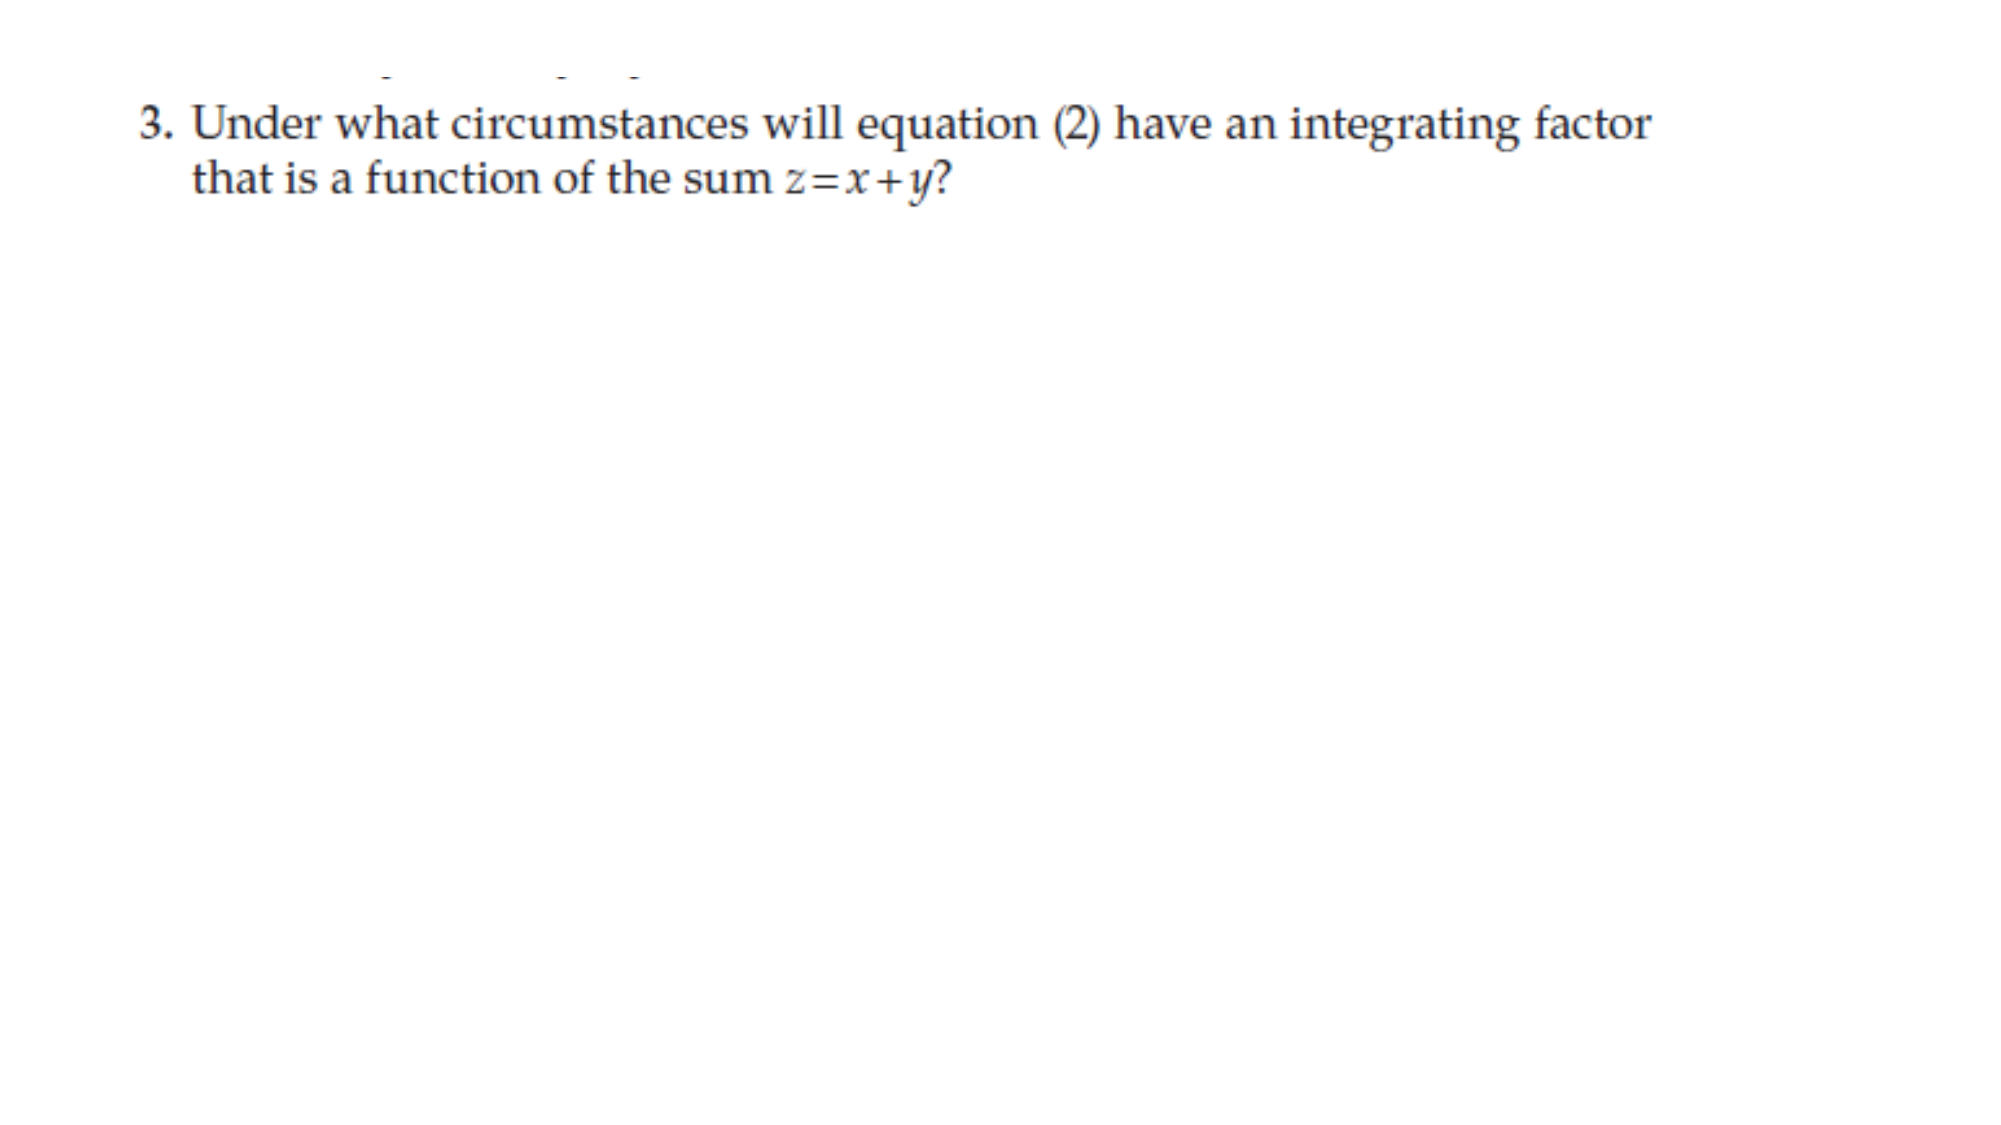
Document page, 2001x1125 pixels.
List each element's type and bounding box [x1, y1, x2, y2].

list [90, 77, 1707, 215]
